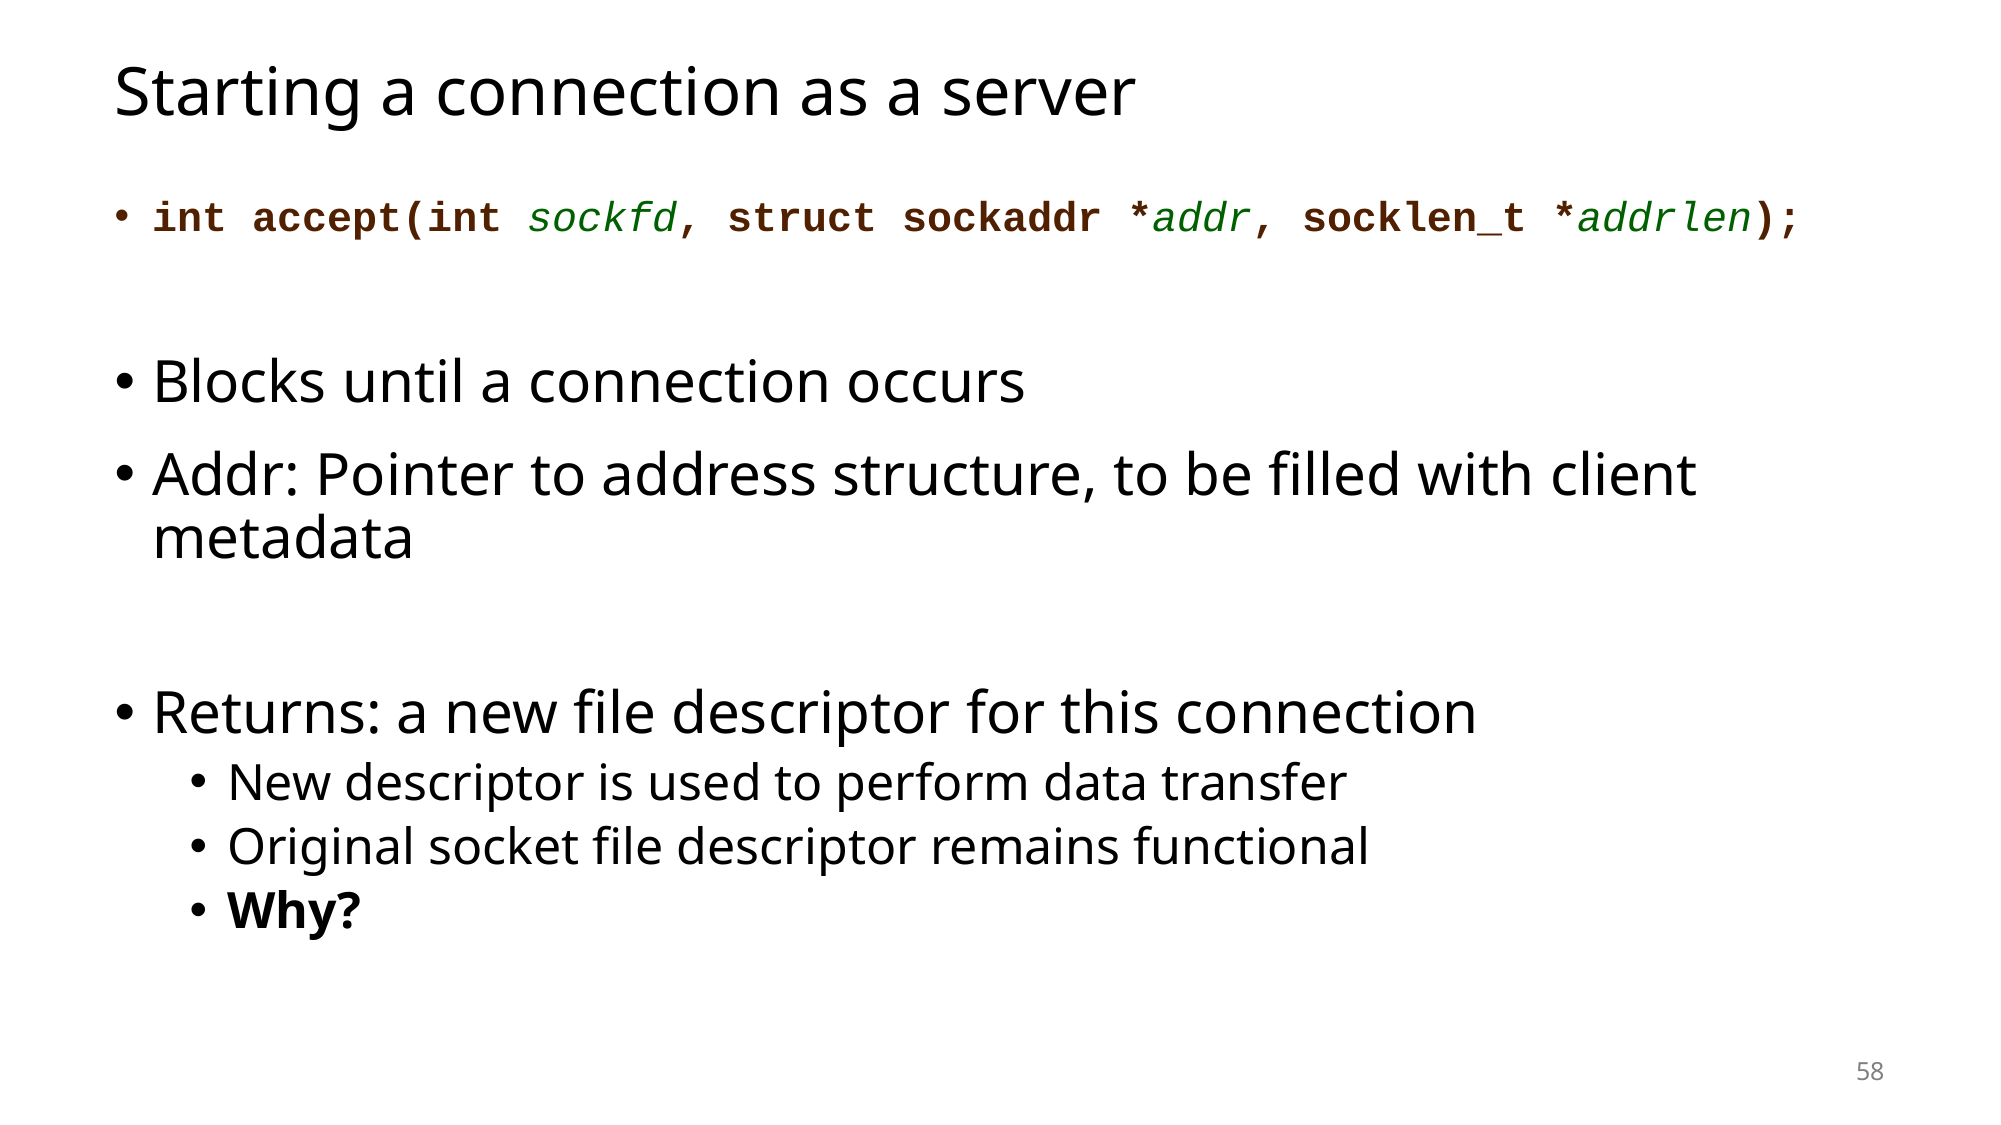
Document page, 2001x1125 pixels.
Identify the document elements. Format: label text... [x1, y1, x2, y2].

title Starting a connection as a server [99, 37, 1900, 150]
list int accept(int sockfd, struct sockaddr *addr, socklen_t *addrlen); Blocks until a connection occurs Addr: Pointer to address structure, to be filled with client metadata Returns: a new file descriptor for this connection New descriptor is used to perform data transfer Original socket file descriptor remains functional Why? [99, 187, 1900, 1013]
slide_number 58 [1749, 1042, 1900, 1103]
